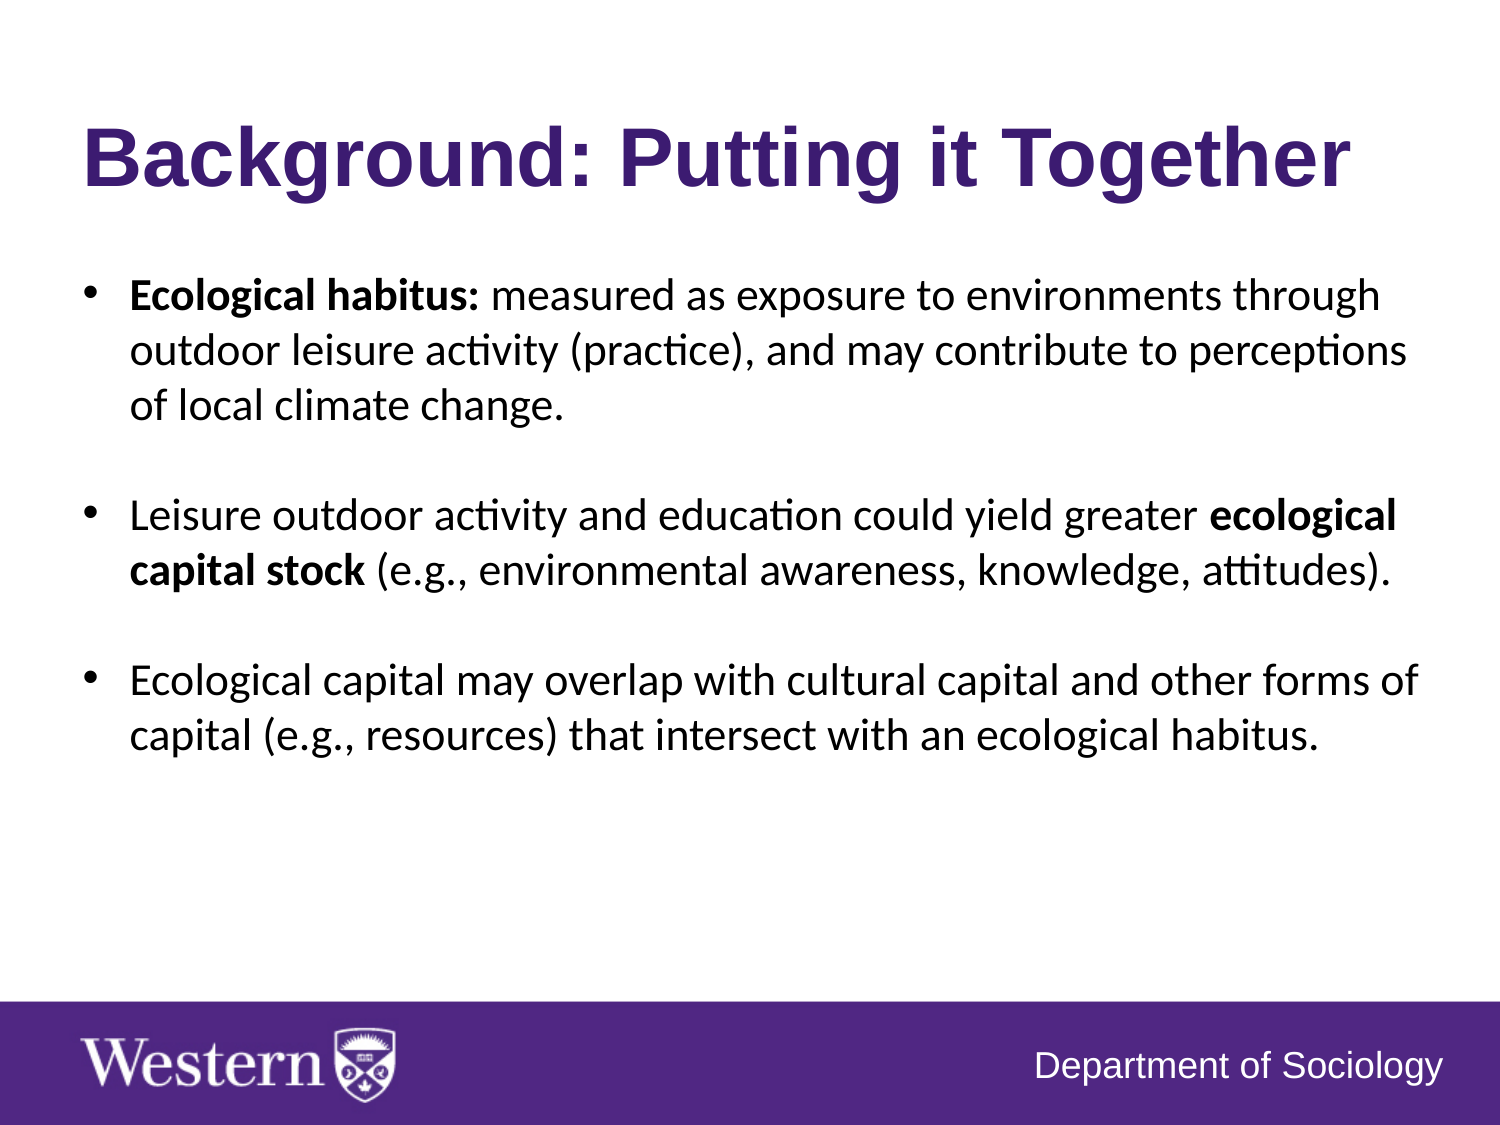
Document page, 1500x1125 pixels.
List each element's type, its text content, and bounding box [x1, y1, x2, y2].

text_box Department of Sociology [935, 1033, 1459, 1094]
text_box Ecological habitus: measured as exposure to environments through outdoor leisure activity (practice), and may contribute to perceptions of local climate change. Leisure outdoor activity and education could yield greater ecological capital stock (e.g., environmental awareness, knowledge, attitudes). Ecological capital may overlap with cultural capital and other forms of capital (e.g., resources) that intersect with an ecological habitus. [67, 257, 1459, 767]
picture [0, 0, 1500, 1125]
text_box Background: Putting it Together [67, 96, 1432, 211]
